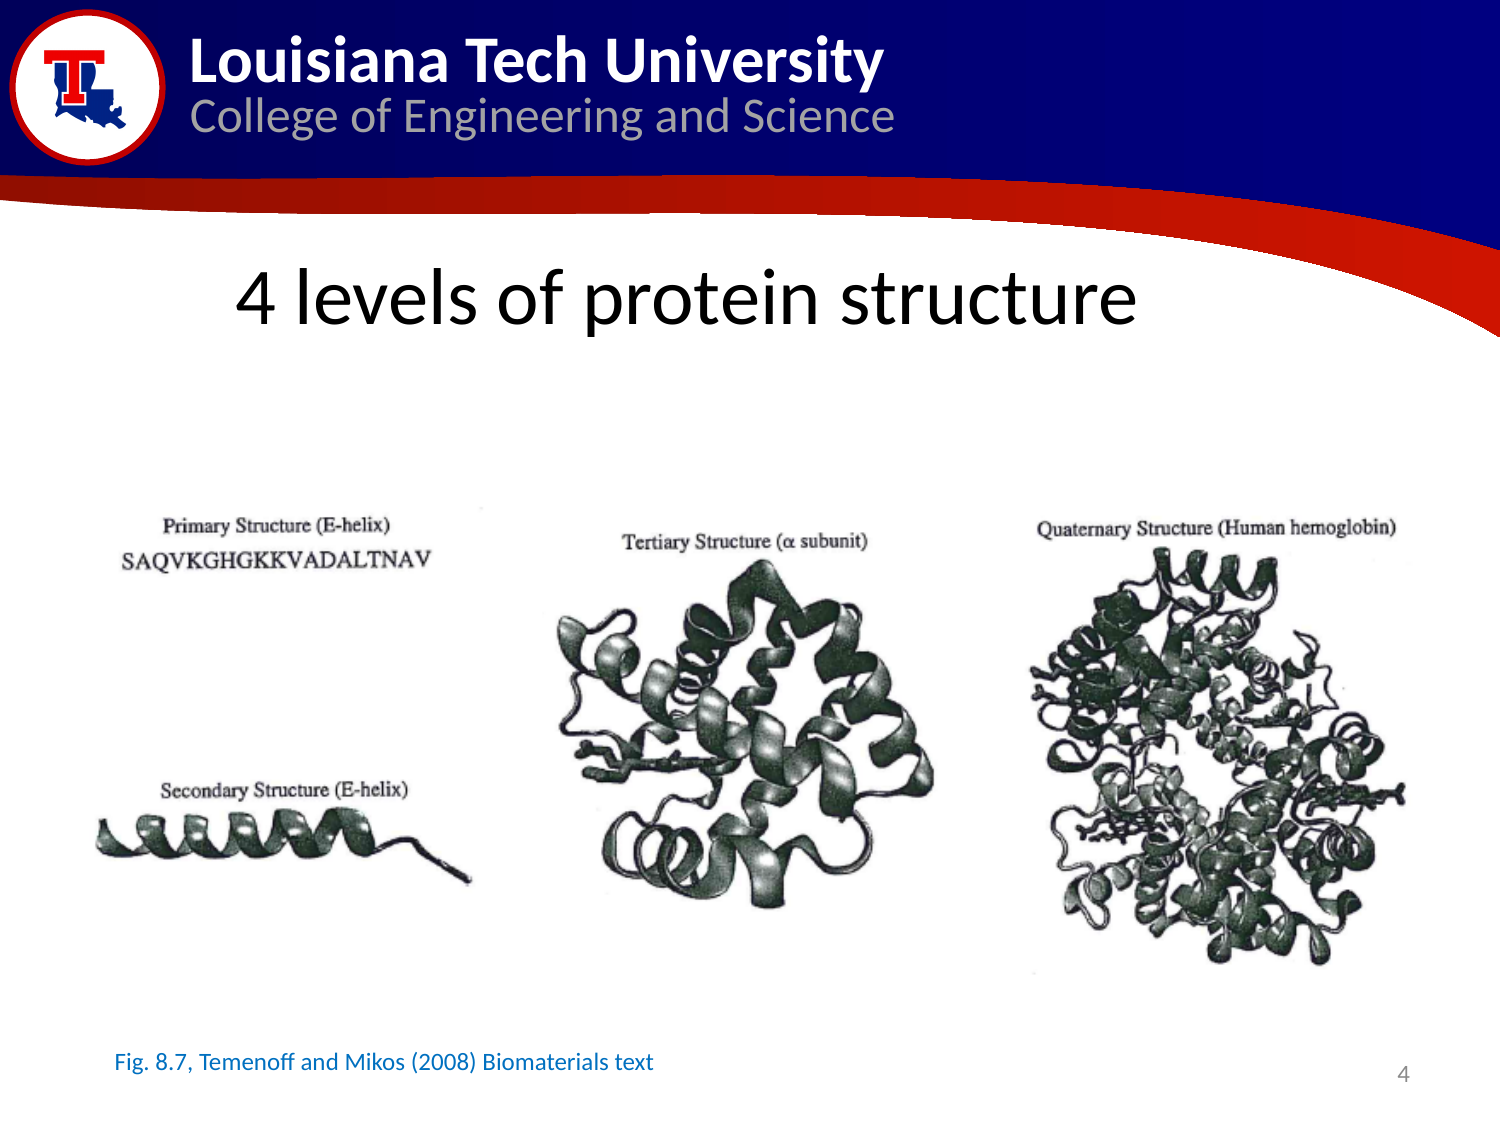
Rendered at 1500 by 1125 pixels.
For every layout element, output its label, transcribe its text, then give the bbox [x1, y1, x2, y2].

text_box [0, 0, 1500, 338]
picture [1012, 512, 1428, 981]
slide_number 4 [1074, 1042, 1425, 1103]
text_box Fig. 8.7, Temenoff and Mikos (2008) Biomaterials text [99, 1037, 838, 1083]
picture [542, 526, 958, 916]
picture [82, 770, 498, 896]
picture [74, 499, 490, 584]
